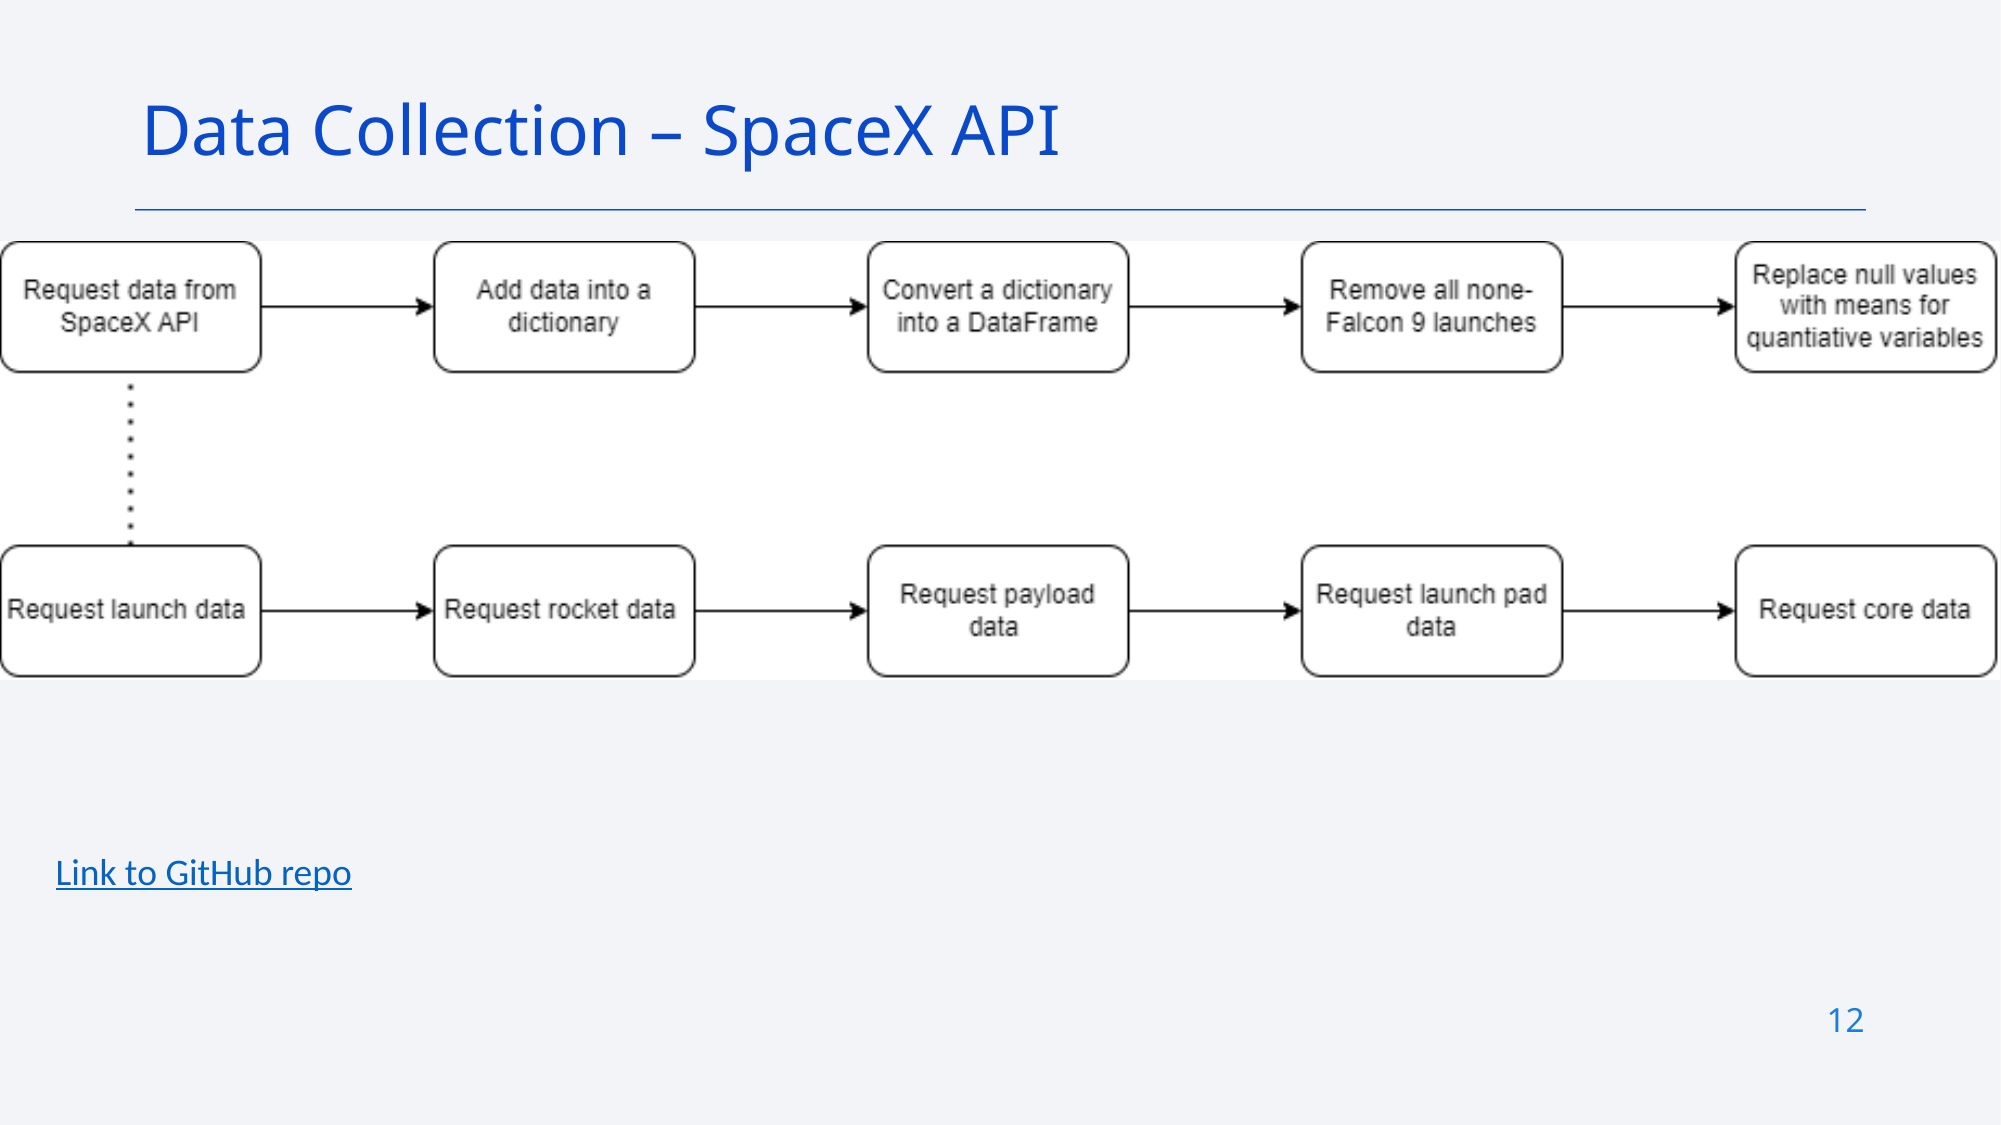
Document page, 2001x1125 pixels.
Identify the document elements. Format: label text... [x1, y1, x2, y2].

text_box Link to GitHub repo [40, 840, 475, 901]
picture [0, 0, 2001, 1125]
slide_number 12 [1429, 988, 1880, 1055]
text_box Data Collection – SpaceX API [126, 88, 1852, 179]
